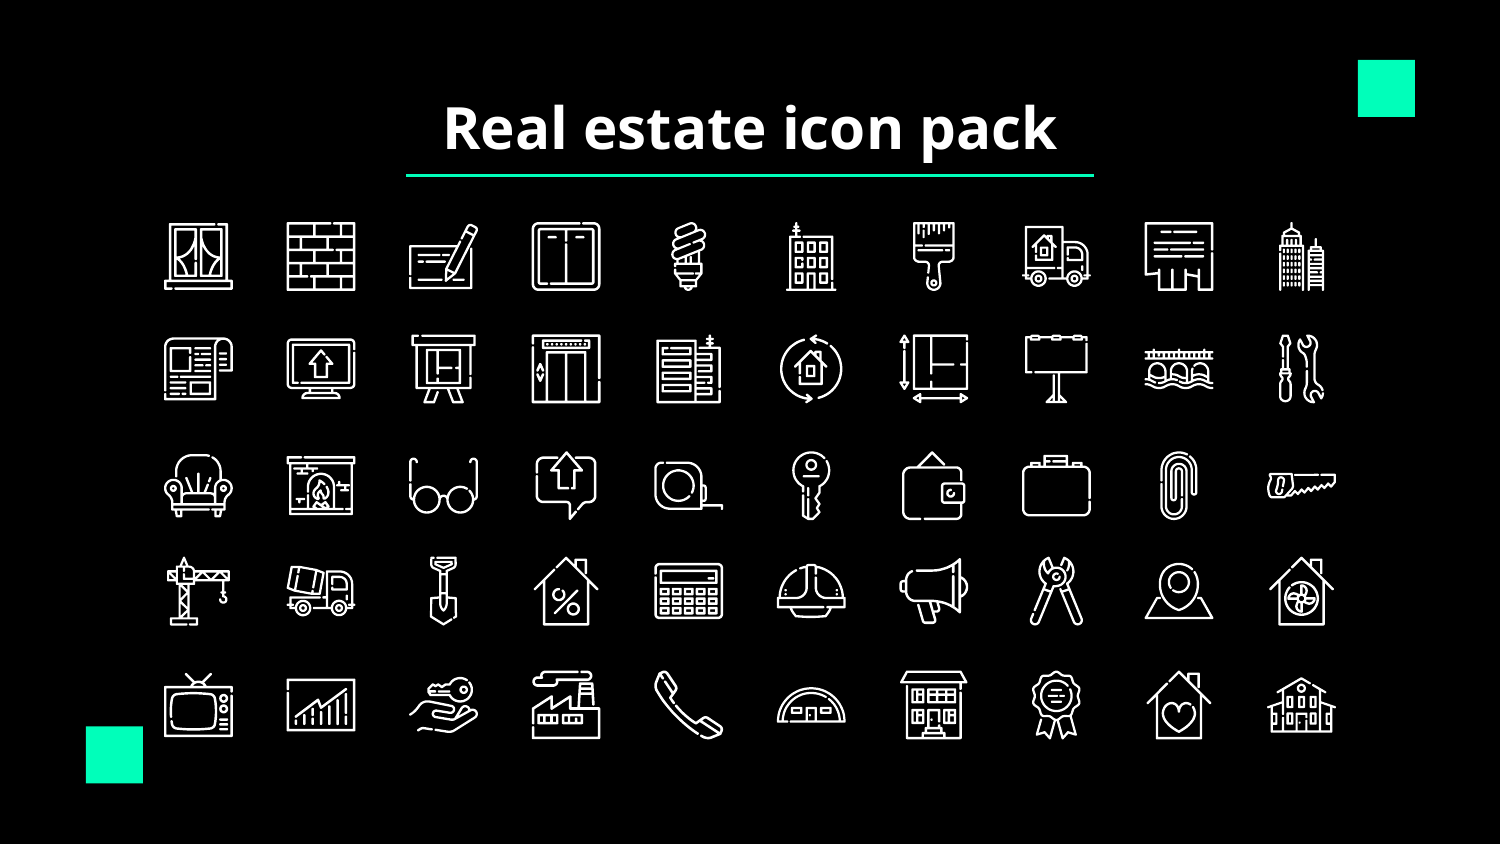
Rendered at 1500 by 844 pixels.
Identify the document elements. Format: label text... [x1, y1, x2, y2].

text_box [535, 451, 597, 521]
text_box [654, 670, 724, 740]
title Real estate icon pack [118, 88, 1382, 164]
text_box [429, 556, 458, 626]
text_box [1146, 670, 1212, 740]
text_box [286, 678, 356, 732]
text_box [408, 223, 479, 290]
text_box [901, 451, 966, 521]
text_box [1278, 334, 1325, 404]
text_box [163, 337, 234, 401]
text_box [899, 334, 969, 404]
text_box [1144, 221, 1214, 292]
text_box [656, 334, 722, 404]
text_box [531, 670, 601, 740]
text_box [1024, 334, 1088, 404]
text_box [163, 672, 234, 738]
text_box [408, 457, 479, 514]
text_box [1021, 225, 1092, 288]
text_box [1029, 556, 1084, 626]
text_box [1022, 454, 1091, 517]
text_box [776, 563, 846, 619]
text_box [1266, 677, 1337, 733]
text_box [1160, 451, 1198, 521]
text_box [531, 334, 601, 404]
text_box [1144, 348, 1214, 390]
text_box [286, 338, 356, 400]
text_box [1144, 562, 1214, 620]
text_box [163, 222, 234, 291]
text_box [286, 222, 356, 291]
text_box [912, 221, 955, 292]
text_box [779, 334, 843, 404]
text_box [408, 676, 479, 734]
text_box [899, 558, 969, 625]
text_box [776, 686, 846, 723]
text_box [791, 451, 831, 521]
text_box [167, 556, 230, 626]
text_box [1269, 556, 1335, 626]
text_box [654, 461, 724, 511]
text_box [671, 222, 707, 291]
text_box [654, 562, 724, 620]
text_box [163, 453, 234, 518]
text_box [531, 221, 601, 292]
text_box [785, 221, 837, 292]
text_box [286, 455, 356, 516]
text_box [286, 565, 356, 617]
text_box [1266, 472, 1337, 499]
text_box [533, 556, 599, 626]
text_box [1031, 670, 1081, 740]
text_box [1278, 221, 1325, 292]
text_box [411, 334, 476, 404]
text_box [899, 670, 968, 740]
